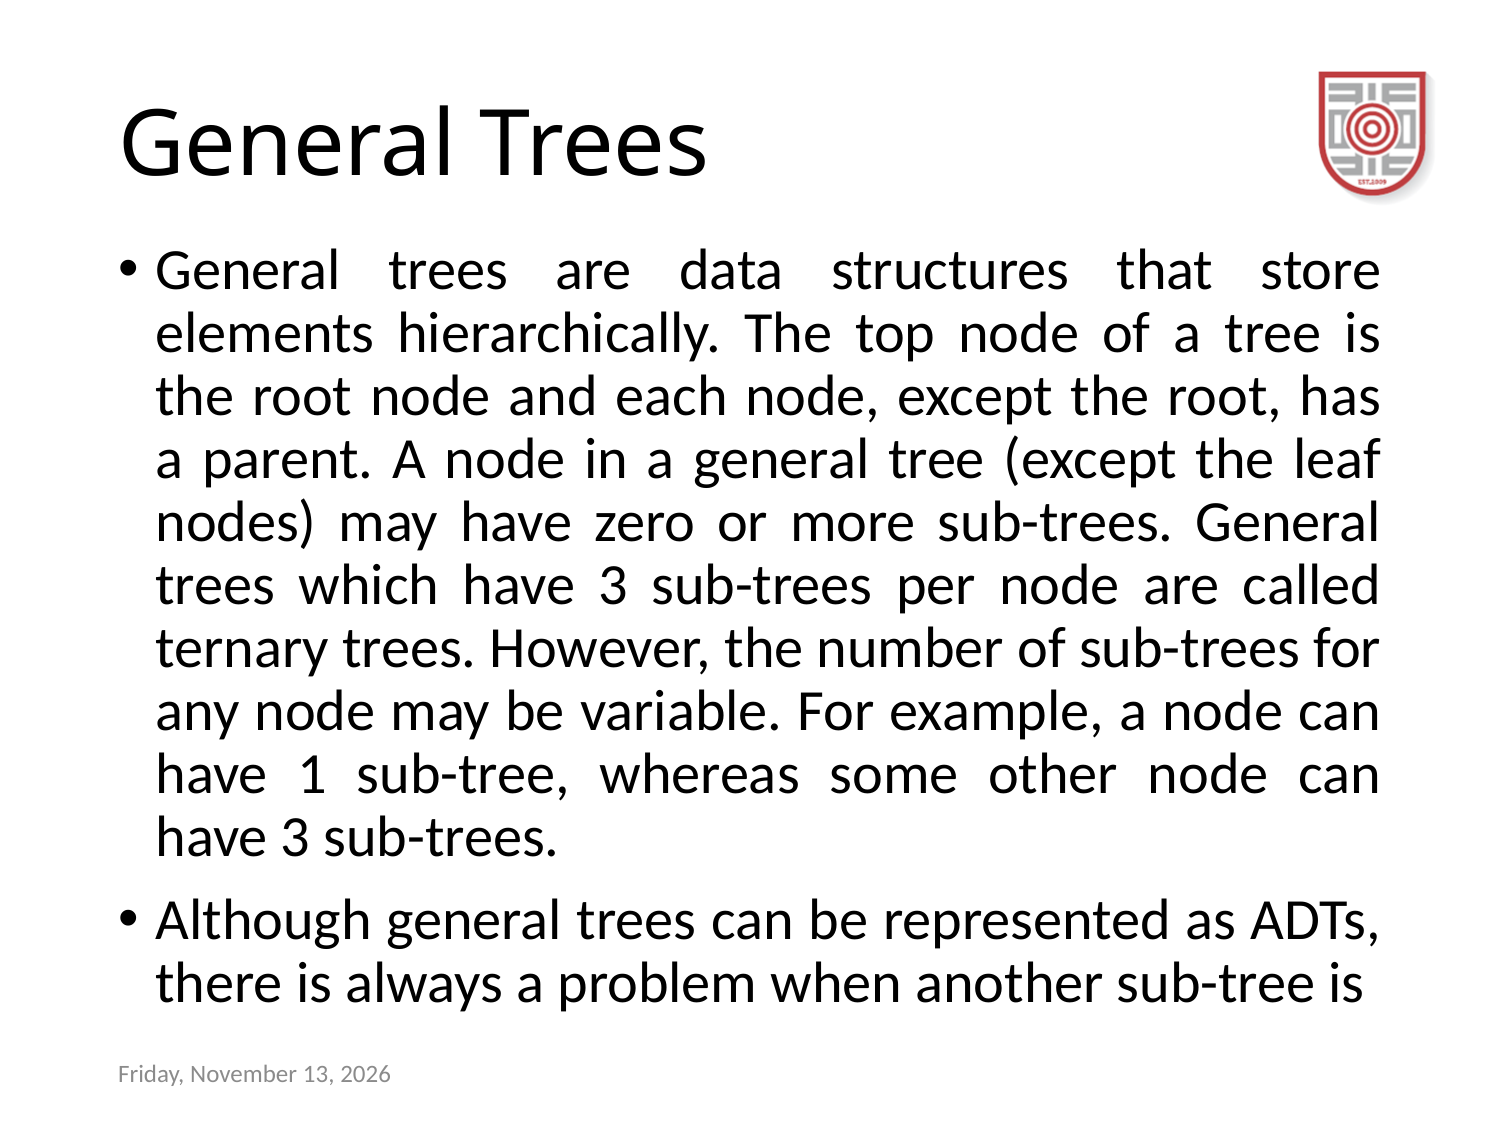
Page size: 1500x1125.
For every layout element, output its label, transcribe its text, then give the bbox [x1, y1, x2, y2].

list General trees are data structures that store elements hierarchically. The top node of a tree is the root node and each node, except the root, has a parent. A node in a general tree (except the leaf nodes) may have zero or more sub-trees. General trees which have 3 sub-trees per node are called ternary trees. However, the number of sub-trees for any node may be variable. For example, a node can have 1 sub-tree, whereas some other node can have 3 sub-trees. Although general trees can be represented as ADTs, there is always a problem when another sub-tree is [103, 231, 1397, 1014]
title General Trees [103, 59, 1397, 231]
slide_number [103, 1042, 441, 1103]
picture [1397, 59, 1451, 218]
